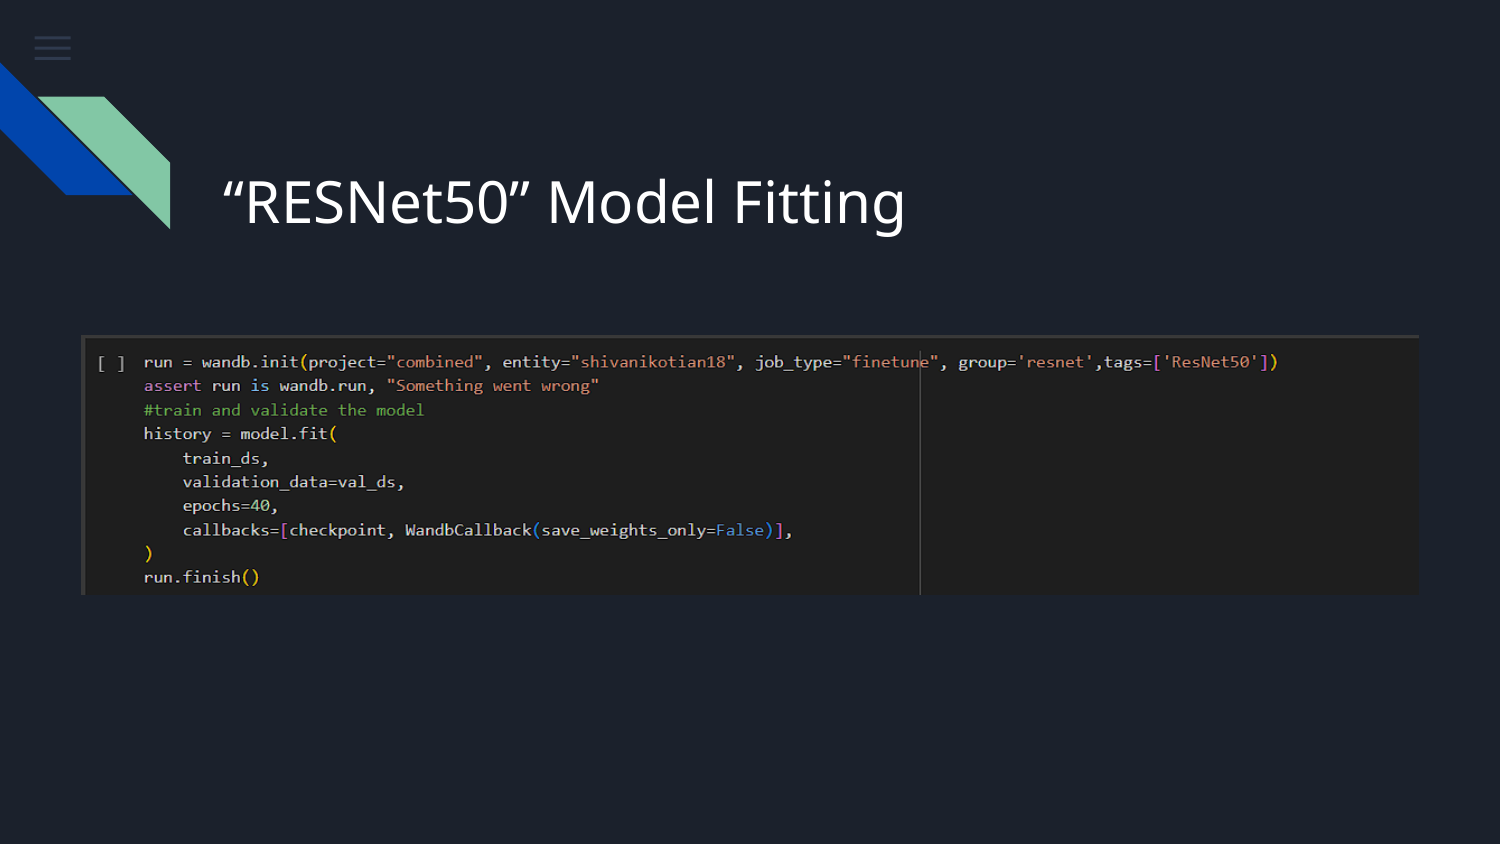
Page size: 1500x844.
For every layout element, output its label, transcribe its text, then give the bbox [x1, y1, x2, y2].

picture [81, 335, 1419, 596]
title “RESNet50” Model Fitting [208, 150, 1129, 249]
